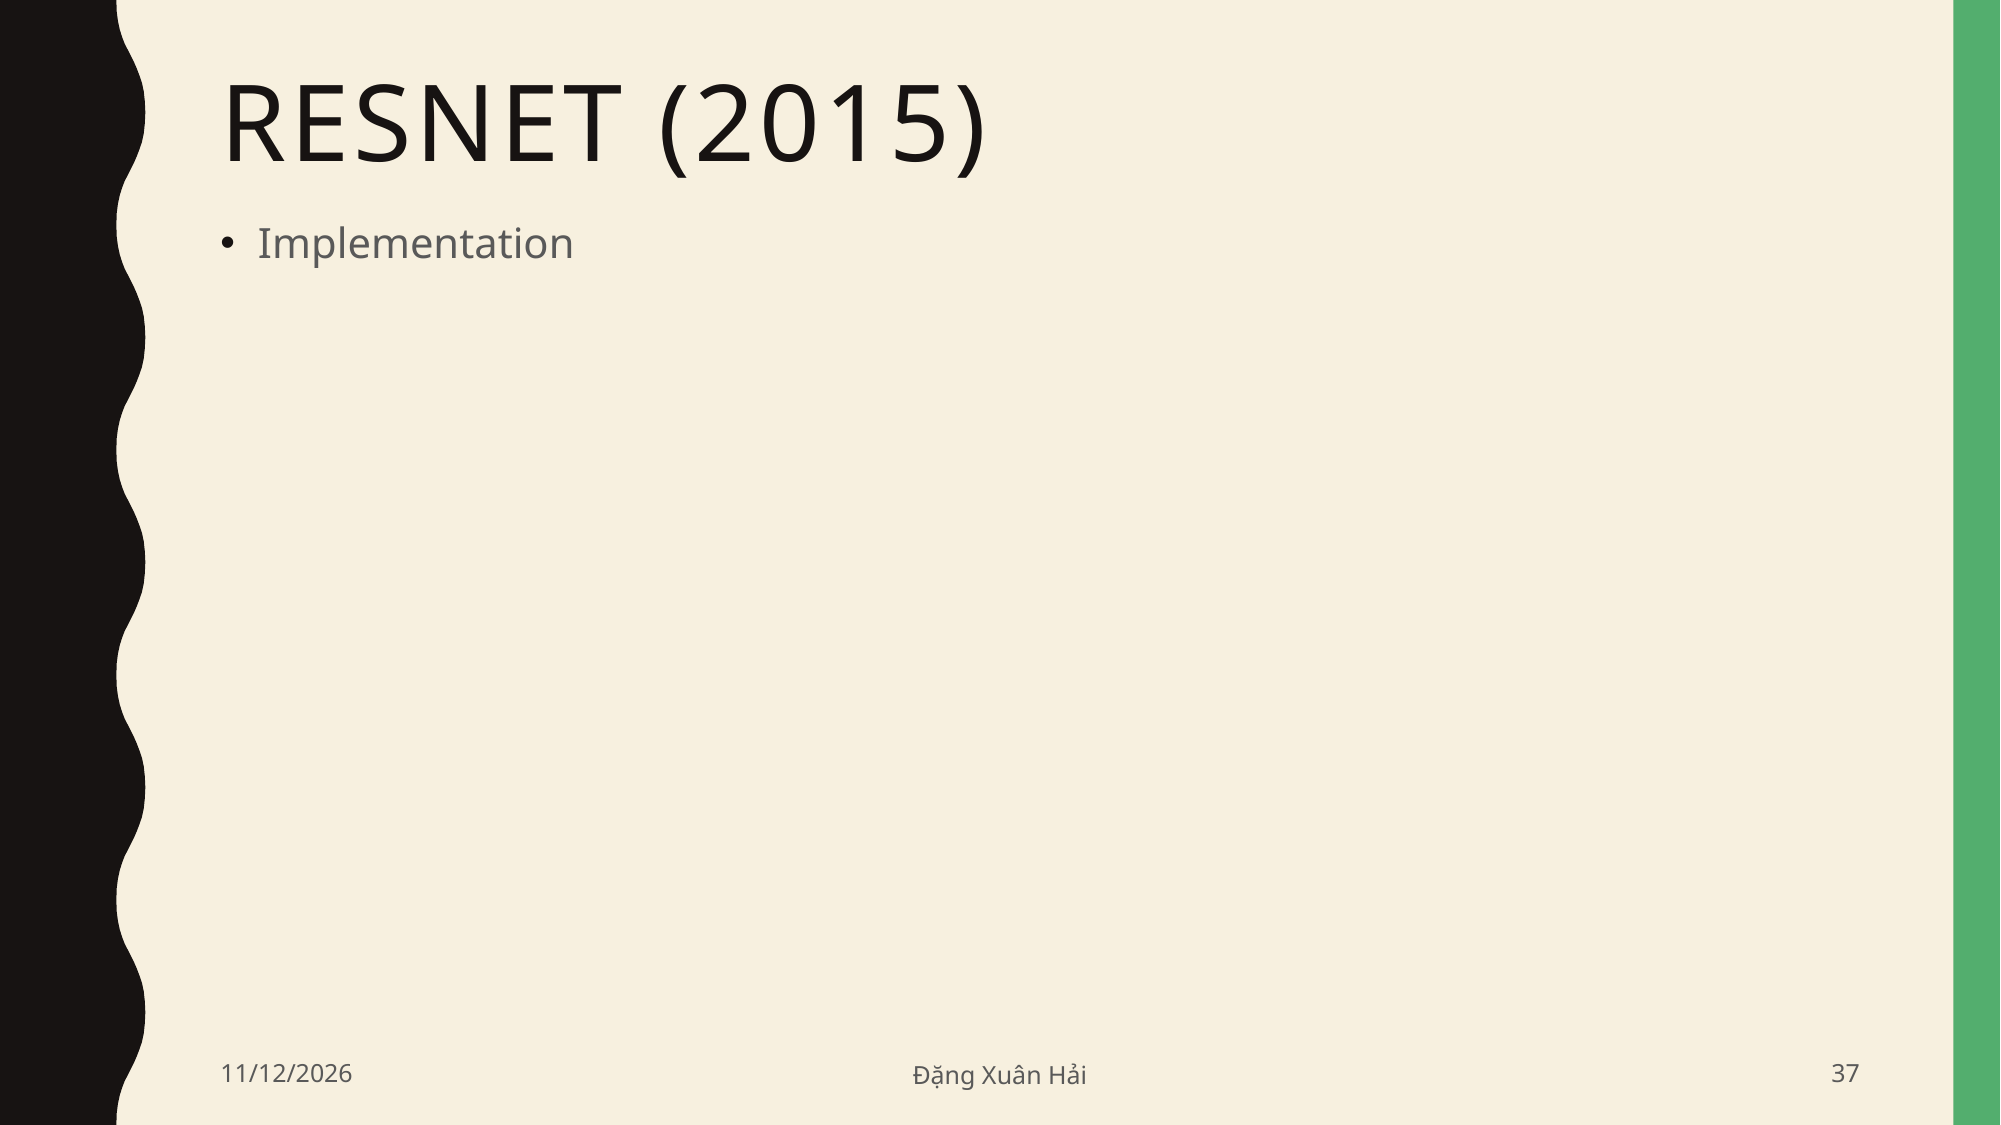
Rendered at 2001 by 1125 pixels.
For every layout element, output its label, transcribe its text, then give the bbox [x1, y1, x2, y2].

list Implementation [205, 204, 1075, 794]
title ResNet (2015) [205, 62, 1875, 308]
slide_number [205, 1045, 588, 1103]
footer Đặng Xuân Hải [662, 1045, 1338, 1103]
slide_number 37 [1412, 1045, 1875, 1103]
